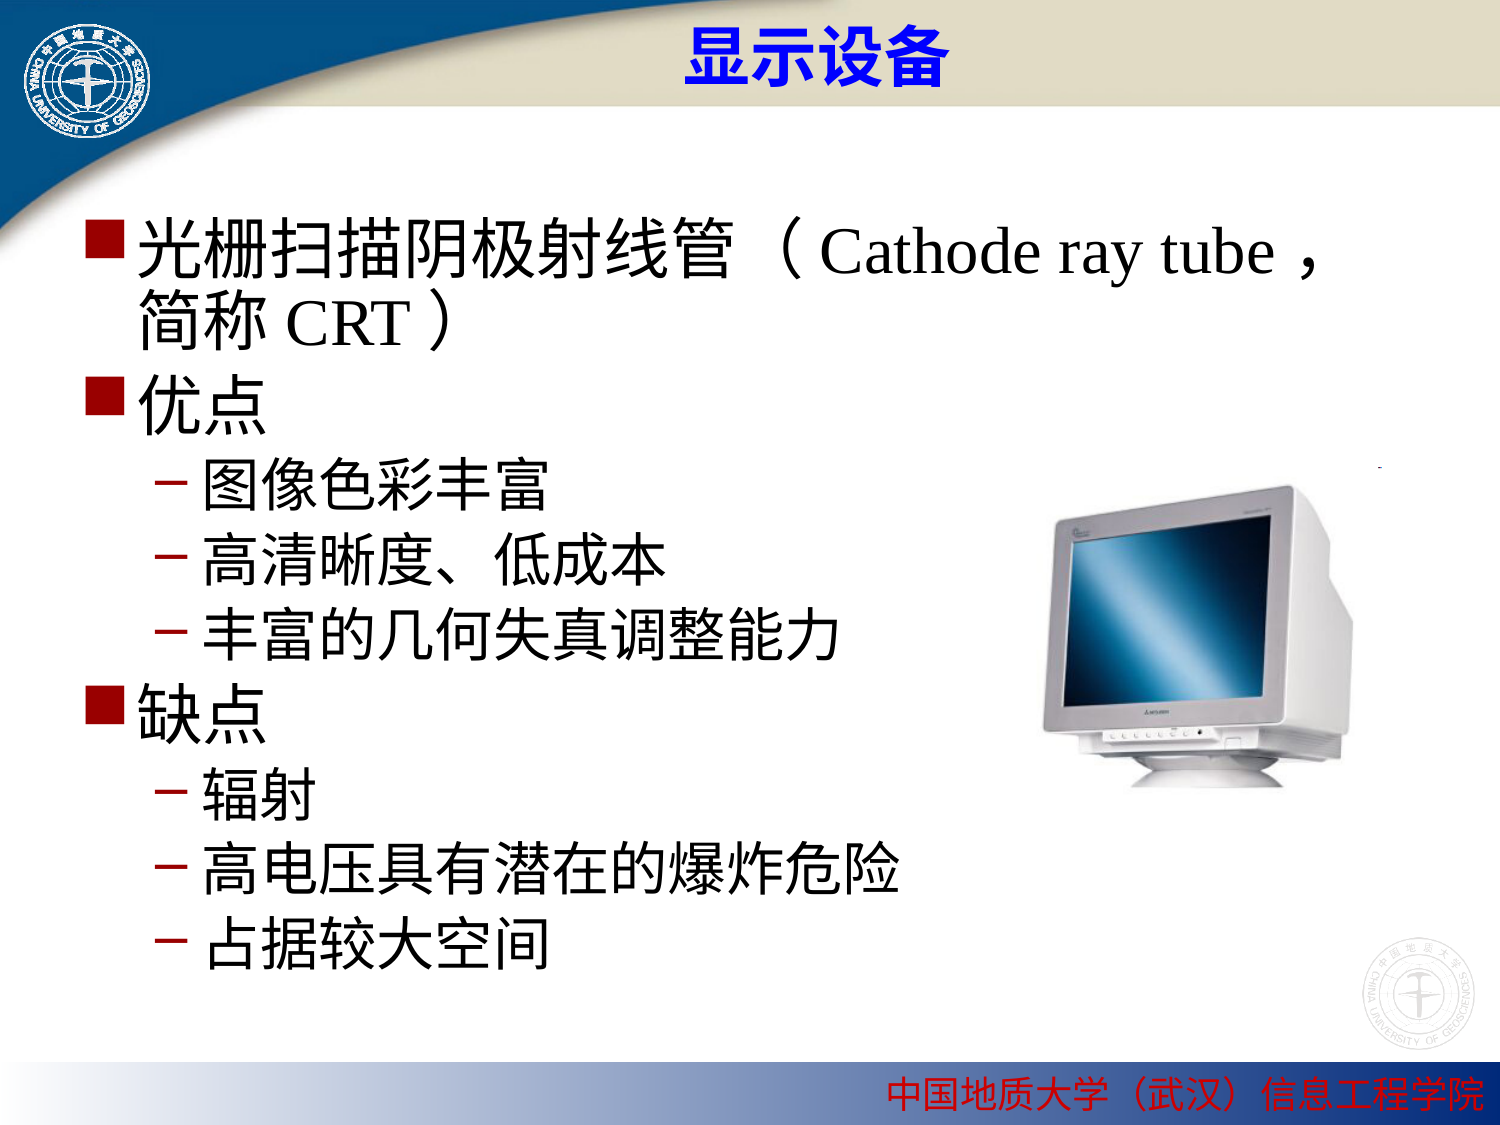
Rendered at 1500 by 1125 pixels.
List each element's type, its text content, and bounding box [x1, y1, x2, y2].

title 显示设备 [149, 6, 1500, 122]
picture [0, 0, 1500, 1062]
list 光栅扫描阴极射线管（Cathode ray tube，简称CRT） 优点 图像色彩丰富 高清晰度、低成本 丰富的几何失真调整能力 缺点 辐射 高电压具有潜在的爆炸危险 占据较大空间 [64, 207, 1416, 952]
